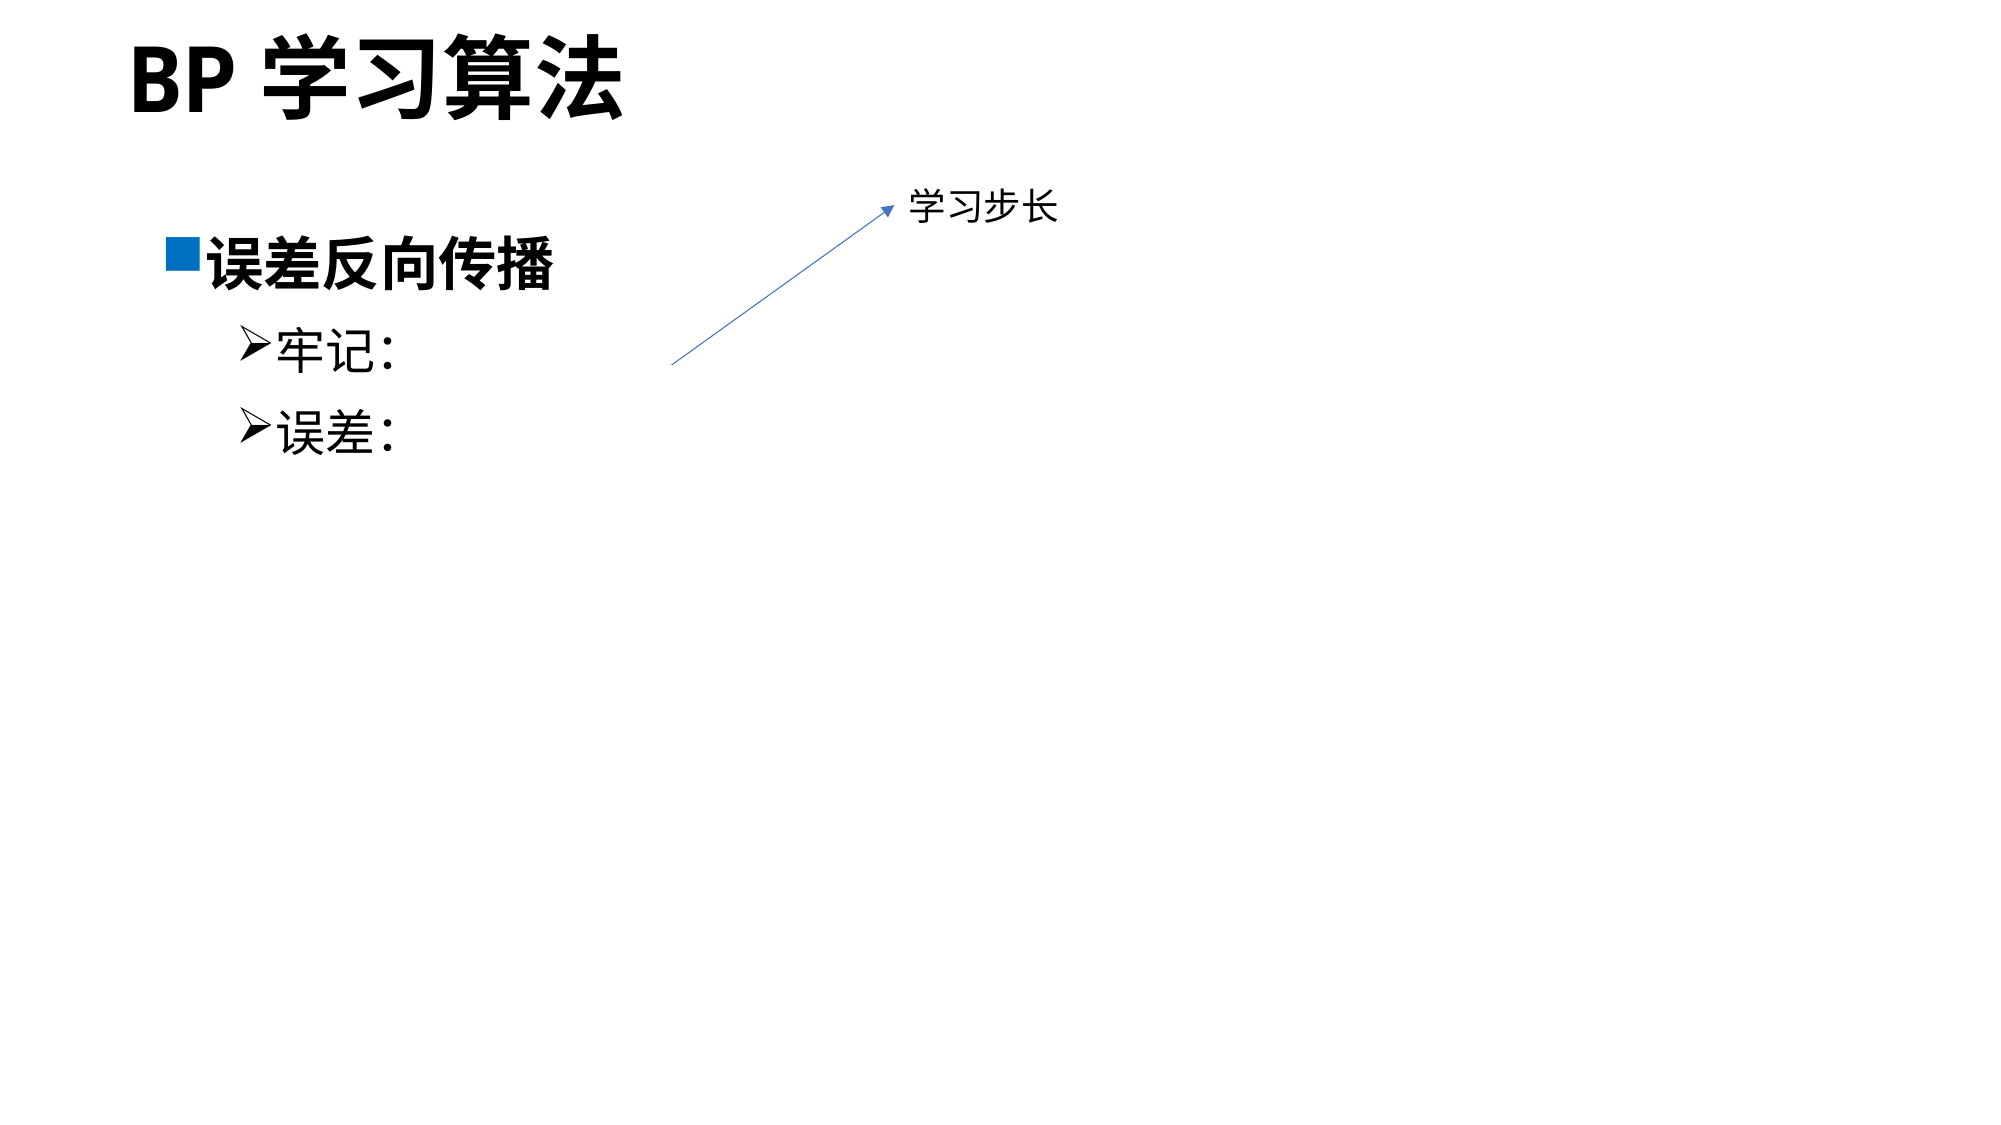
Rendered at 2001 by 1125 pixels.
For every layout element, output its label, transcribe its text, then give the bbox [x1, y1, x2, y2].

text_box BP学习算法 [112, 26, 1388, 189]
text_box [671, 205, 894, 365]
text_box 学习步长 [894, 175, 1074, 235]
